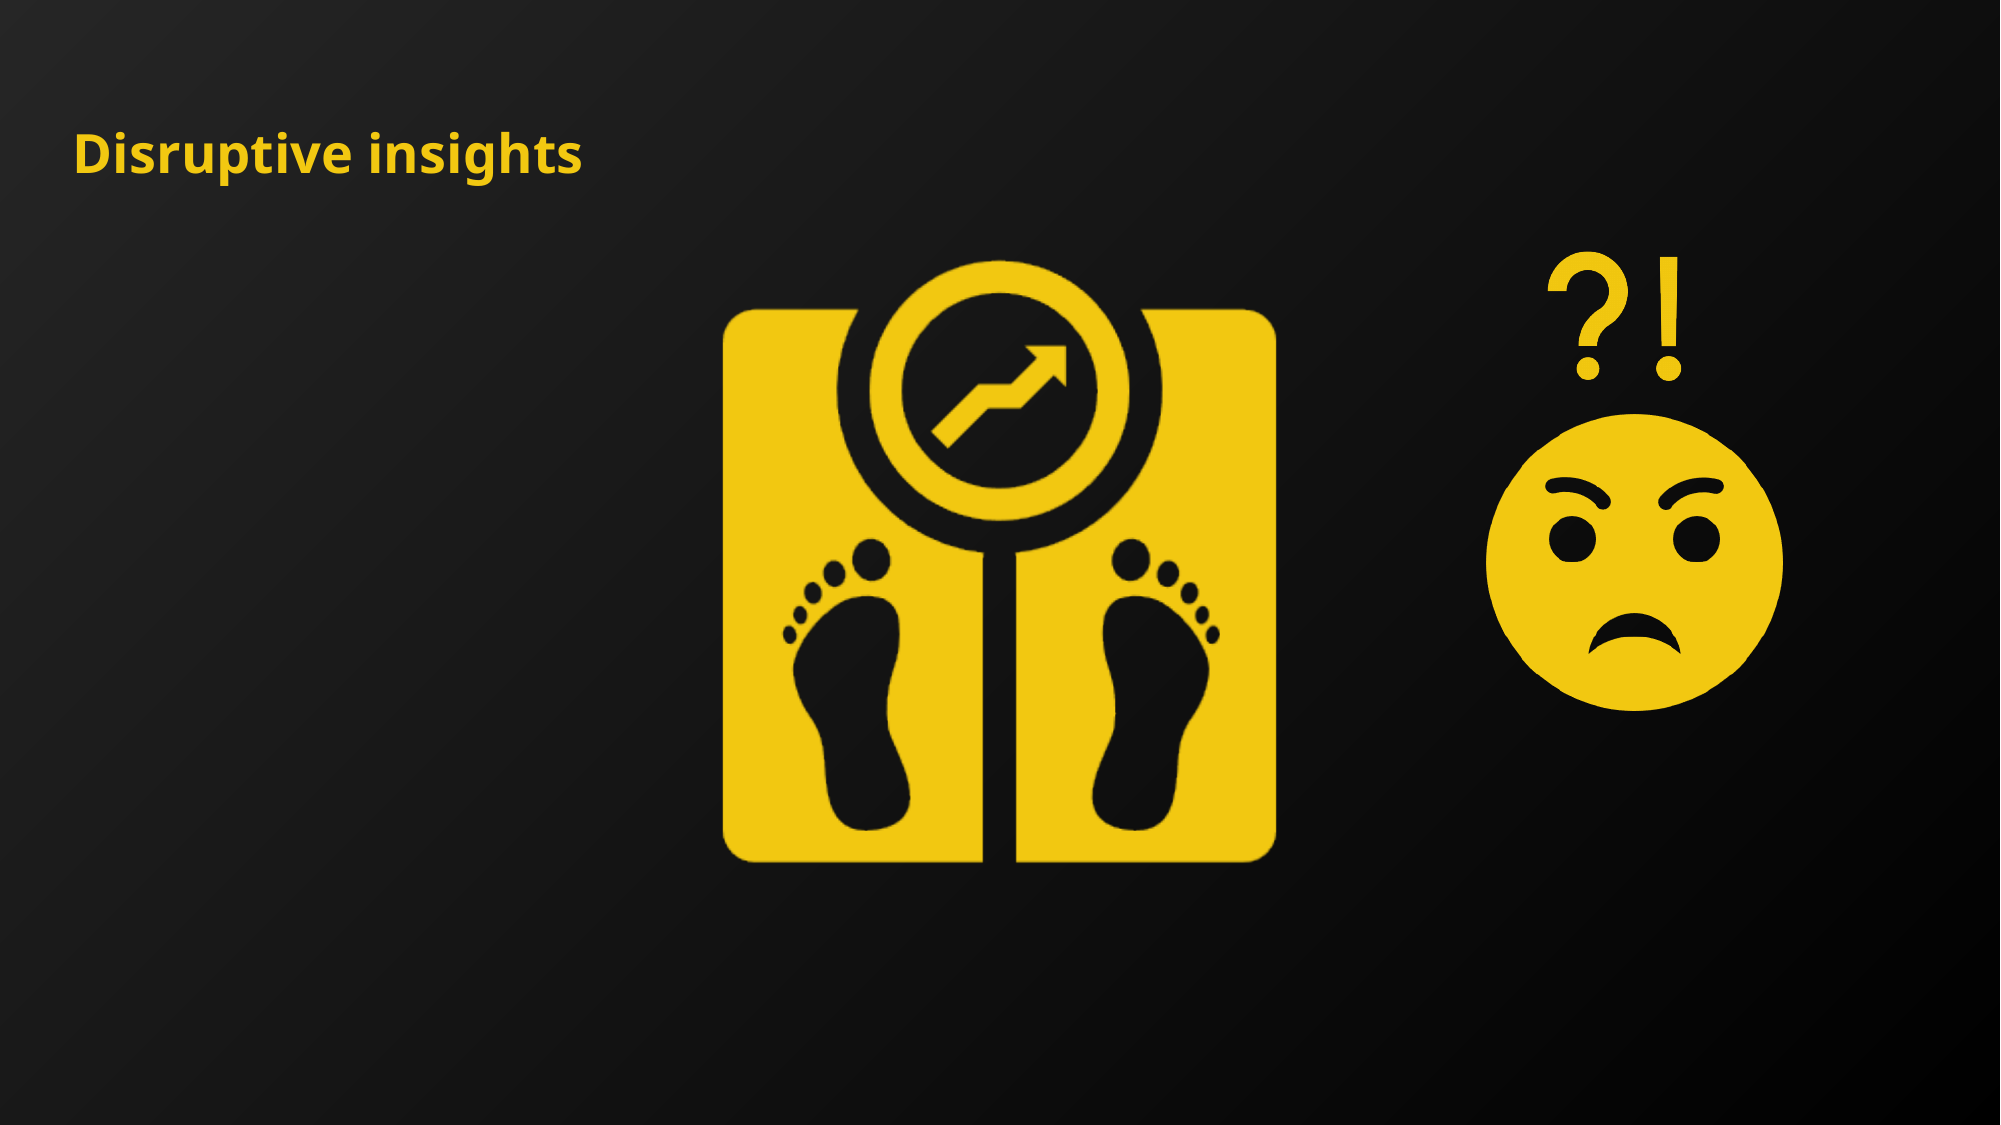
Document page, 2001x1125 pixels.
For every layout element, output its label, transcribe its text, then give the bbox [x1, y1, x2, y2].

picture [609, 171, 1391, 953]
title Disruptive insights [72, 119, 1928, 256]
picture [1446, 240, 1821, 750]
